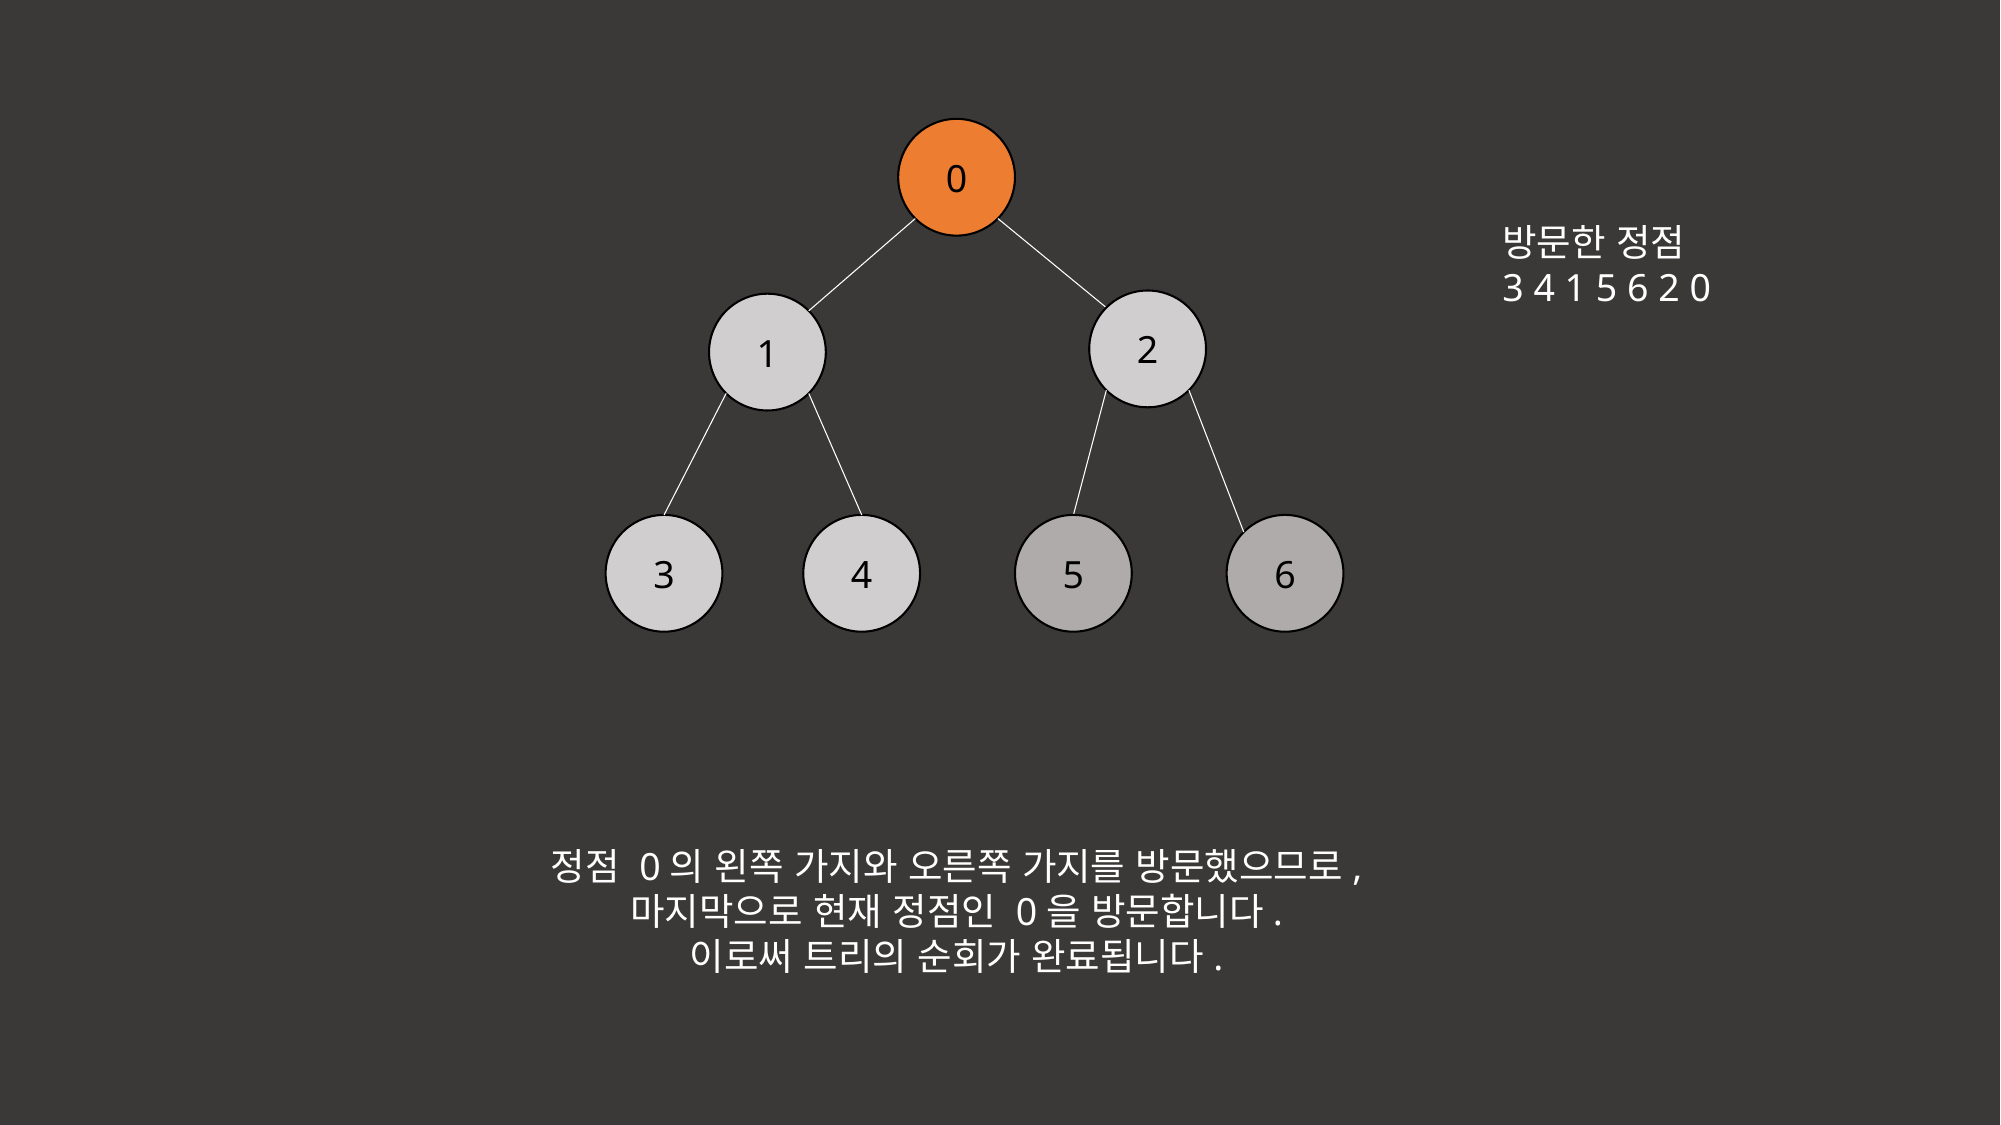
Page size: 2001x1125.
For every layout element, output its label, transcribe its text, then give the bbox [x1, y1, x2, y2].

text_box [808, 393, 862, 515]
text_box 방문한 정점 3 4 1 5 6 2 0 [1487, 211, 1727, 407]
text_box 3 [604, 513, 724, 633]
text_box 1 [707, 292, 827, 412]
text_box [1073, 390, 1107, 515]
text_box 정점 0의 왼쪽 가지와 오른쪽 가지를 방문했으므로, 마지막으로 현재 정점인 0을 방문합니다. 이로써 트리의 순회가 완료됩니다. [536, 835, 1377, 986]
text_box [808, 218, 916, 311]
text_box 0 [897, 117, 1017, 237]
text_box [997, 218, 1107, 308]
text_box 6 [1225, 513, 1345, 633]
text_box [1188, 390, 1244, 533]
text_box 2 [1088, 289, 1208, 409]
text_box 4 [802, 513, 922, 633]
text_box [664, 393, 727, 515]
text_box 5 [1013, 513, 1133, 633]
